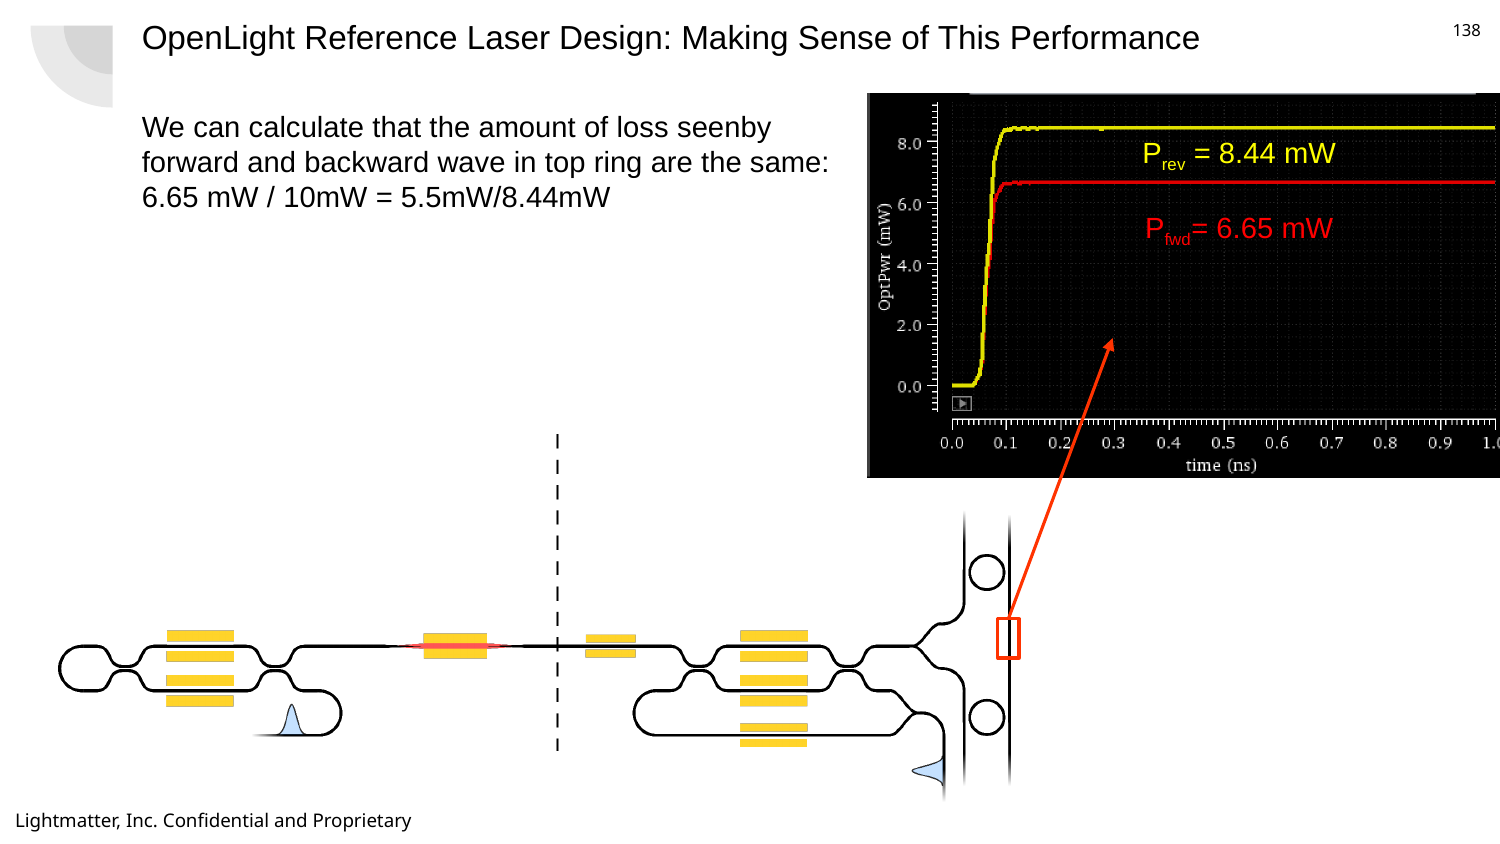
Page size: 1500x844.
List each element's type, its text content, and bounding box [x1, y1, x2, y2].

title OpenLight Reference Laser Design: Making Sense of This Performance [126, 0, 1281, 73]
picture [58, 93, 1500, 803]
list We can calculate that the amount of loss seenby forward and backward wave in top ring are the same: 6.65 mW / 10mW = 5.5mW/8.44mW [126, 93, 865, 432]
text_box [1008, 337, 1113, 619]
text_box [1016, 627, 1020, 659]
